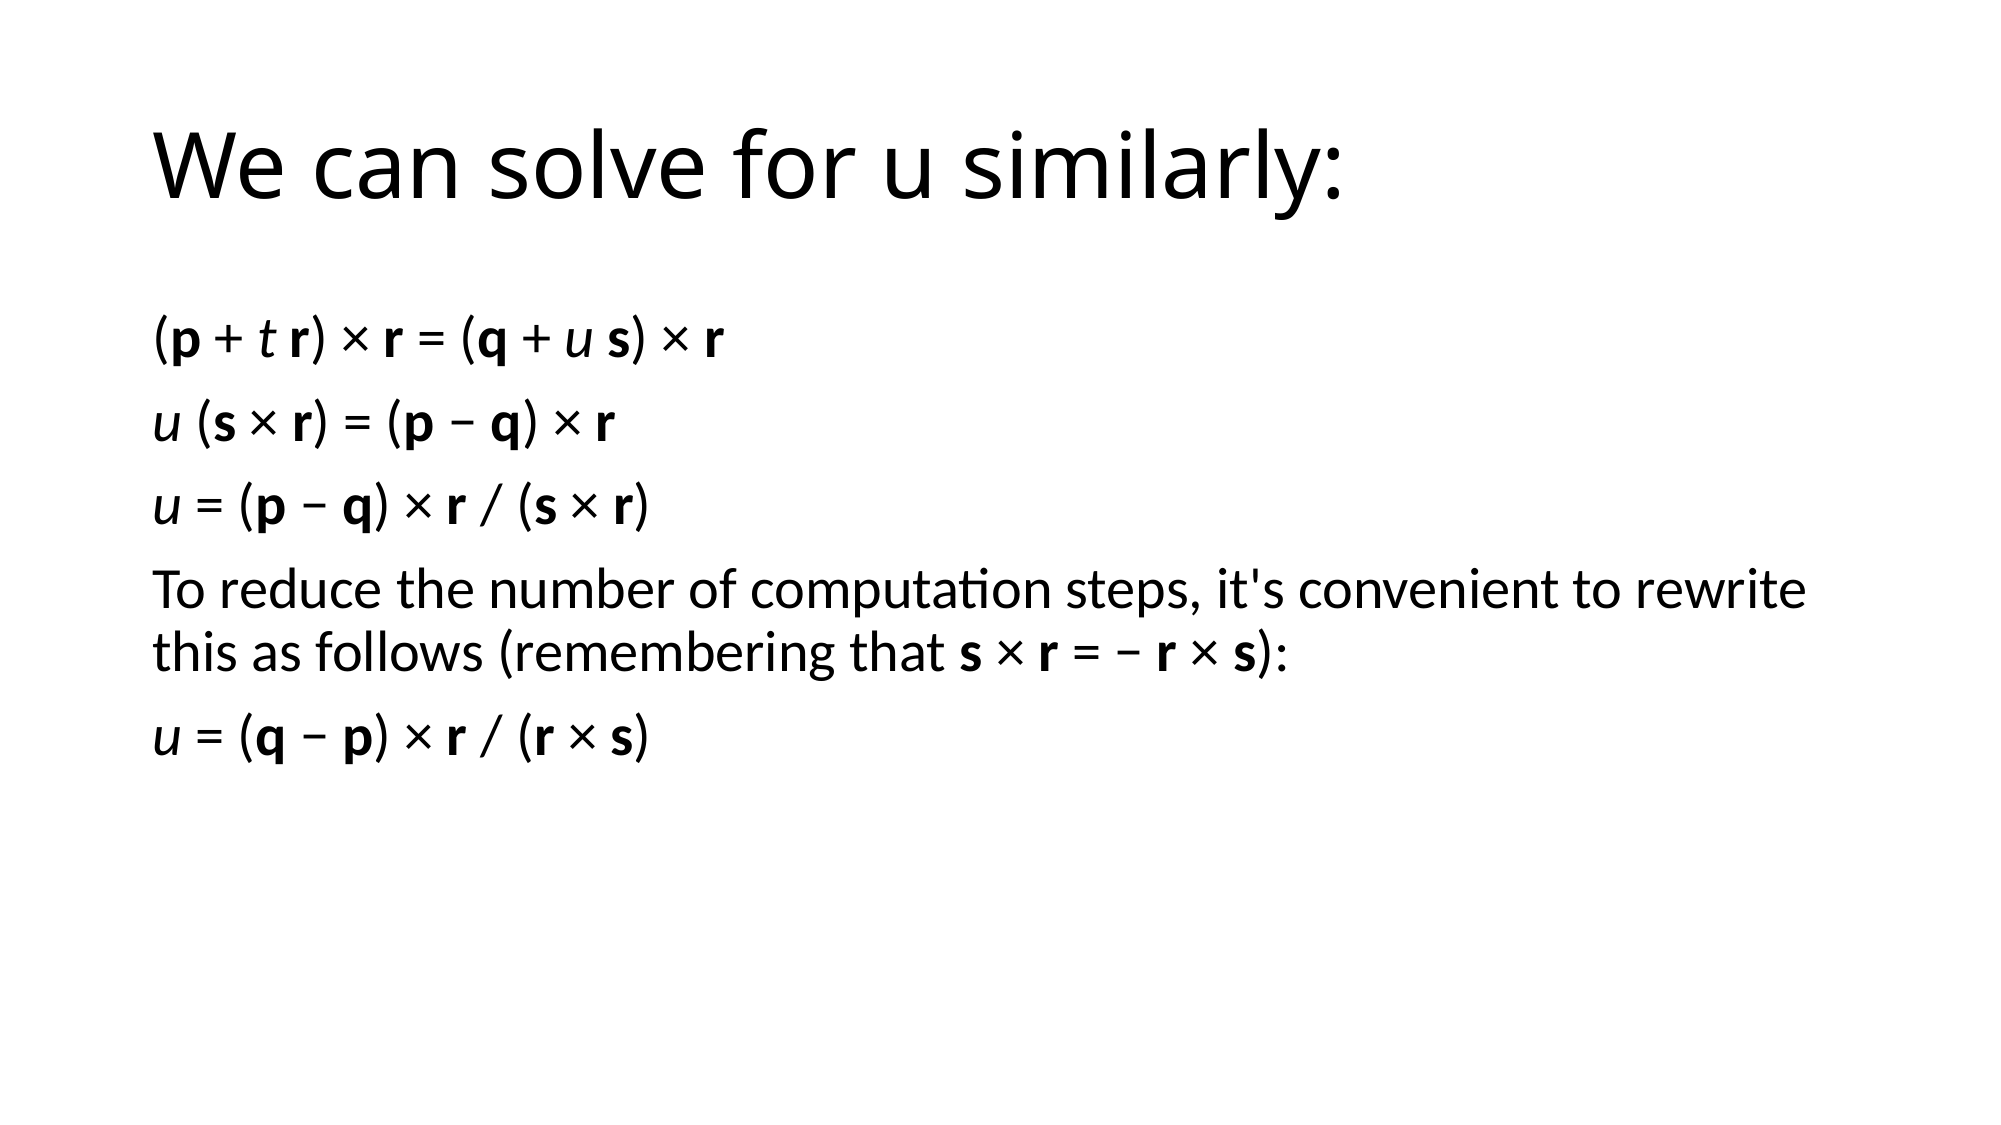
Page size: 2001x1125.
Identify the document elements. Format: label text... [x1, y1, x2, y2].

title We can solve for u similarly: [137, 59, 1863, 278]
list (p + t r) × r = (q + u s) × r u (s × r) = (p − q) × r u = (p − q) × r / (s × r) To reduce the number of computation steps, it's convenient to rewrite this as follows (remembering that s × r = − r × s): u = (q − p) × r / (r × s) [137, 299, 1863, 1014]
